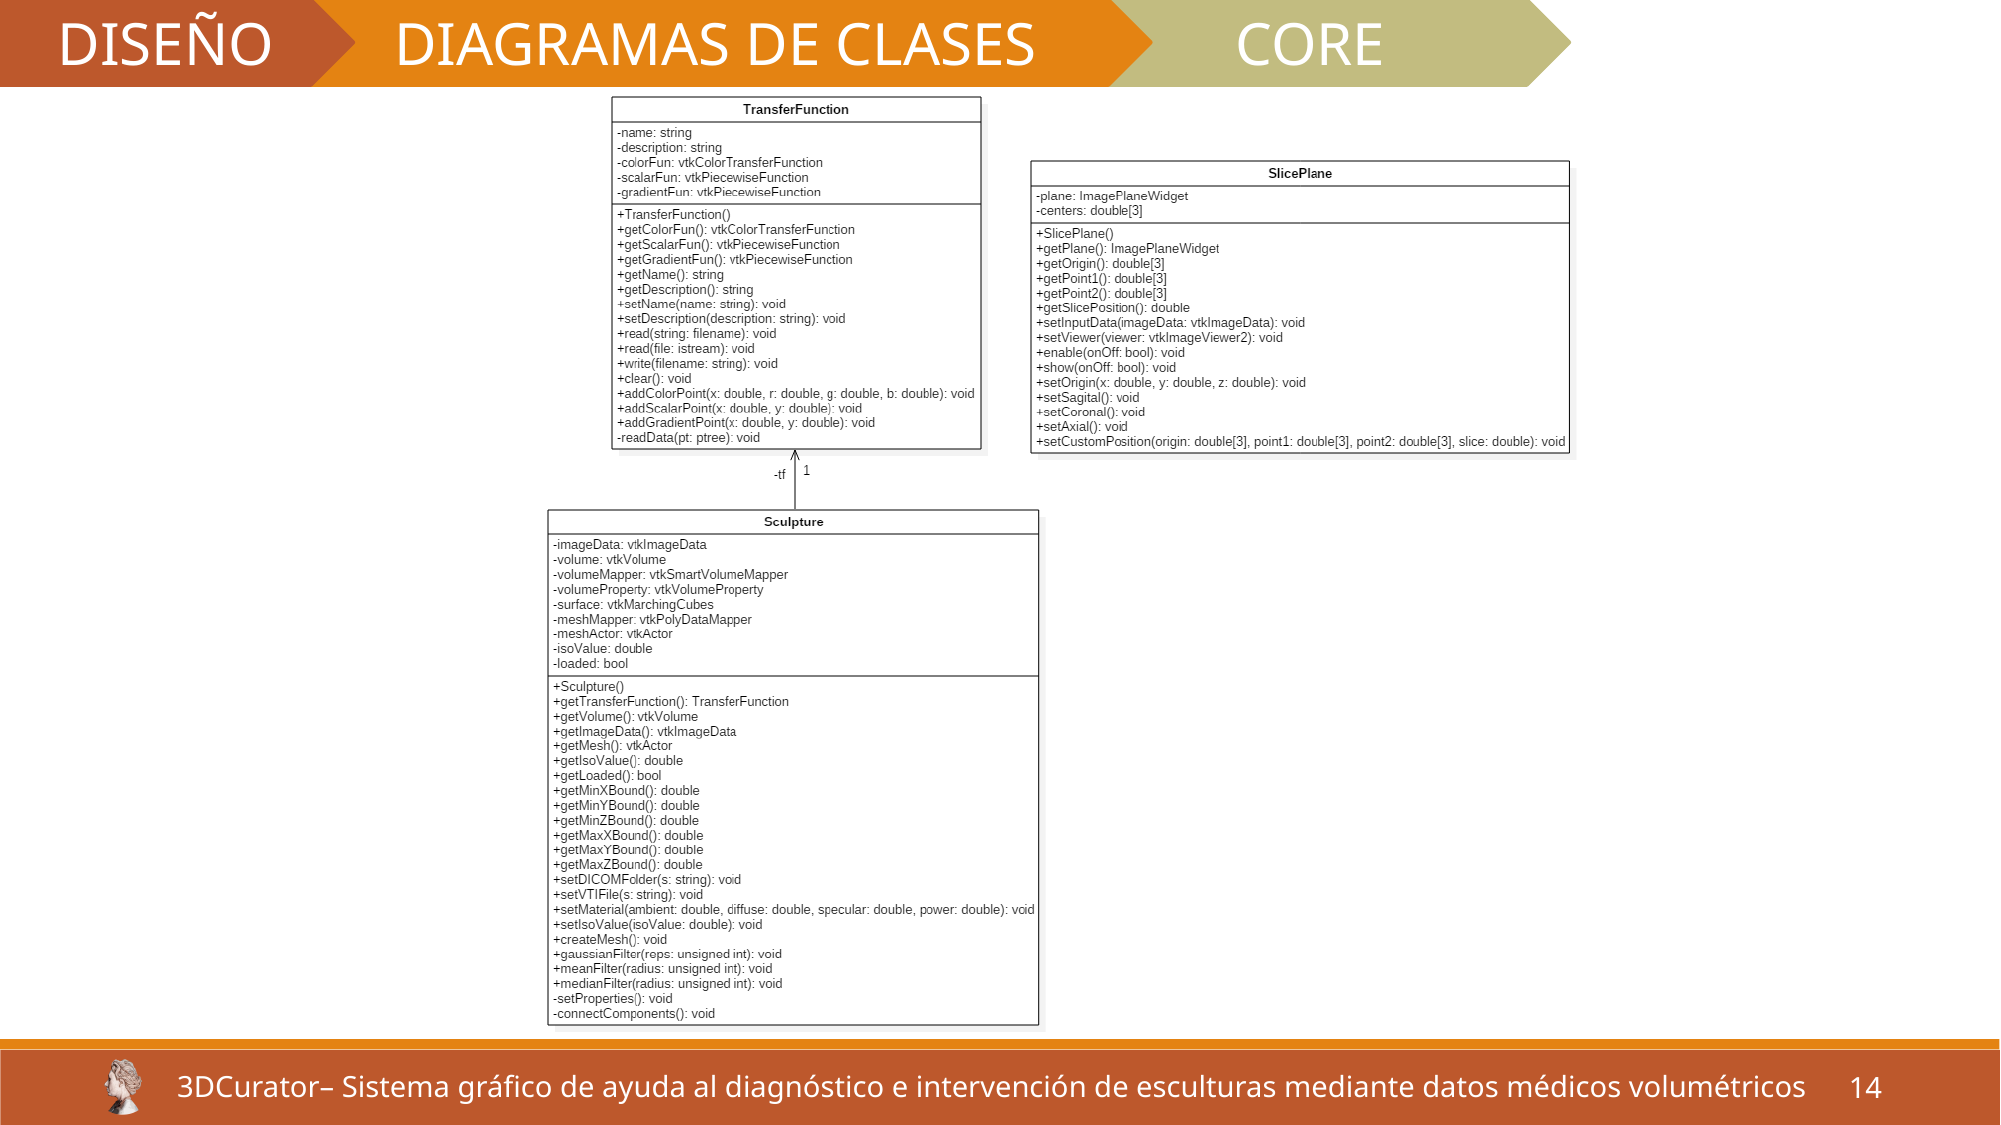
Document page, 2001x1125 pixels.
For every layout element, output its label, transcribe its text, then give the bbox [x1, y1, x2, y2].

picture [94, 1059, 151, 1115]
text_box DIAGRAMAS DE CLASES [313, 0, 1153, 87]
text_box 3DCurator– Sistema gráfico de ayuda al diagnóstico e intervención de esculturas mediante datos médicos volumétricos [162, 1061, 1839, 1111]
picture [537, 86, 1608, 1064]
text_box CORE [1113, 0, 1572, 83]
text_box DISEÑO [0, 0, 356, 87]
text_box 14 [1681, 1059, 1898, 1120]
